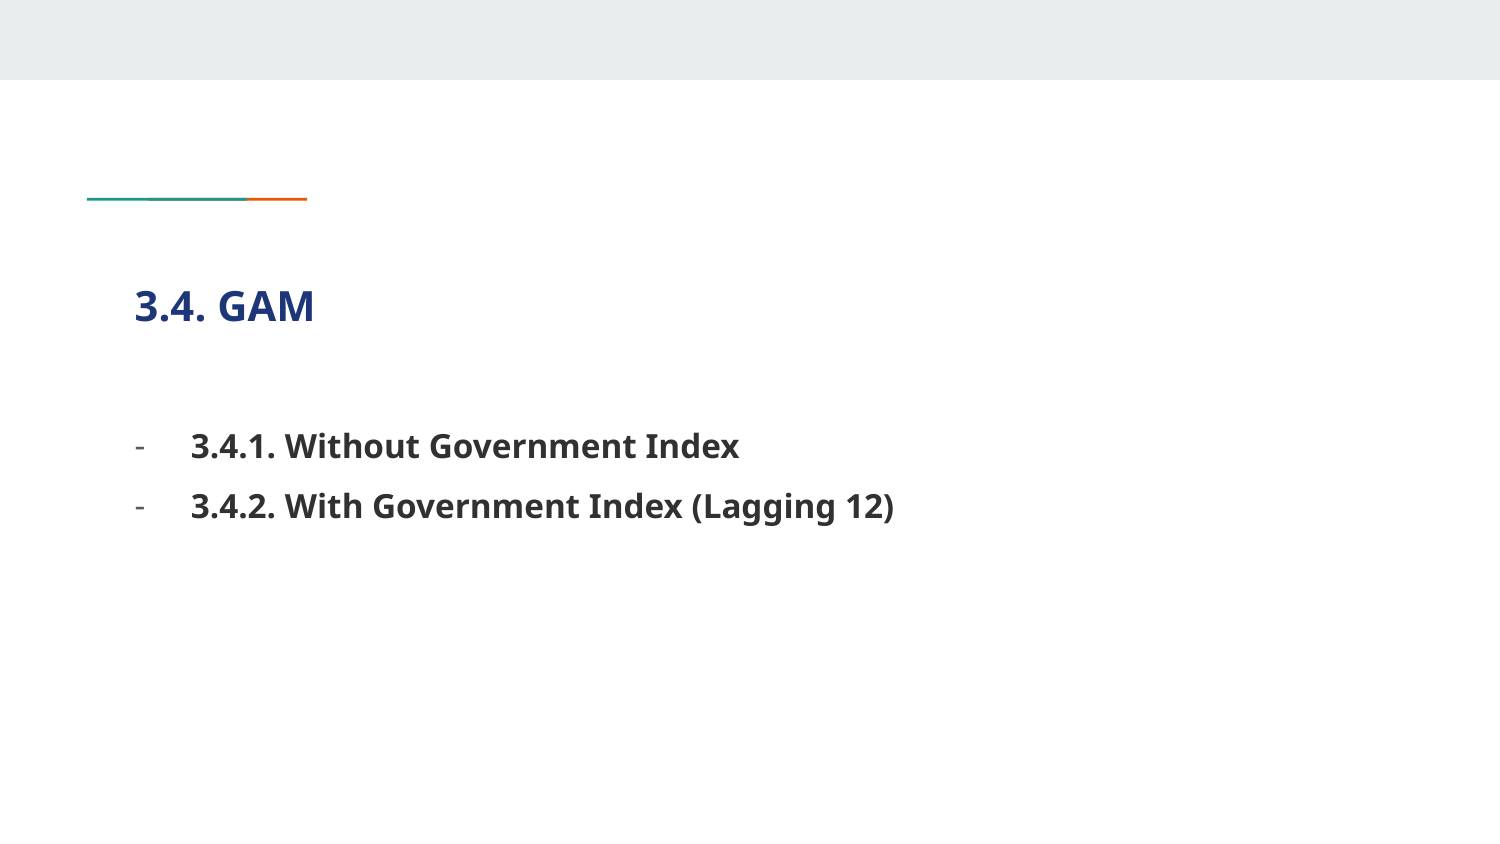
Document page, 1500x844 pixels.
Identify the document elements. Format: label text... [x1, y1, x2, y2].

list 3.4. GAM 3.4.1. Without Government Index 3.4.2. With Government Index (Lagging 12) [119, 240, 1381, 733]
